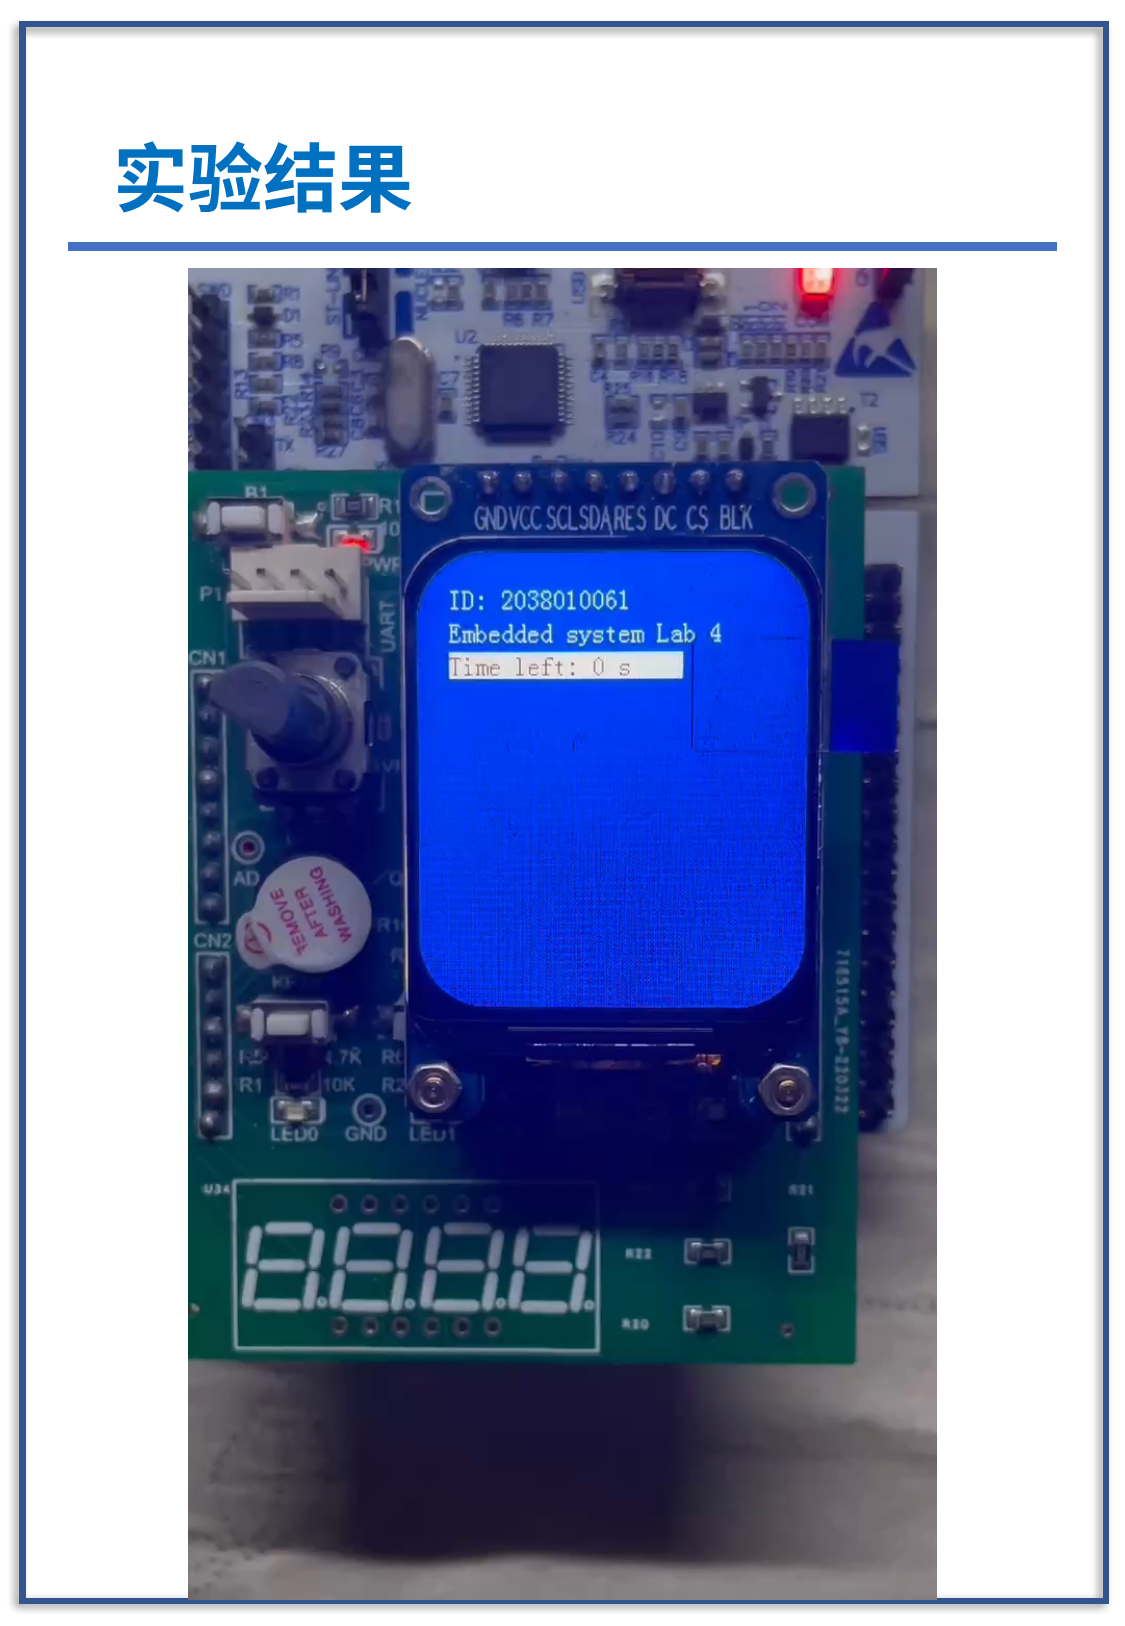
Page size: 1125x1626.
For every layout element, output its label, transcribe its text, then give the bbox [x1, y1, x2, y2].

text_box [187, 267, 938, 1601]
text_box [21, 23, 1107, 1602]
text_box 实验结果 [0, 68, 563, 229]
